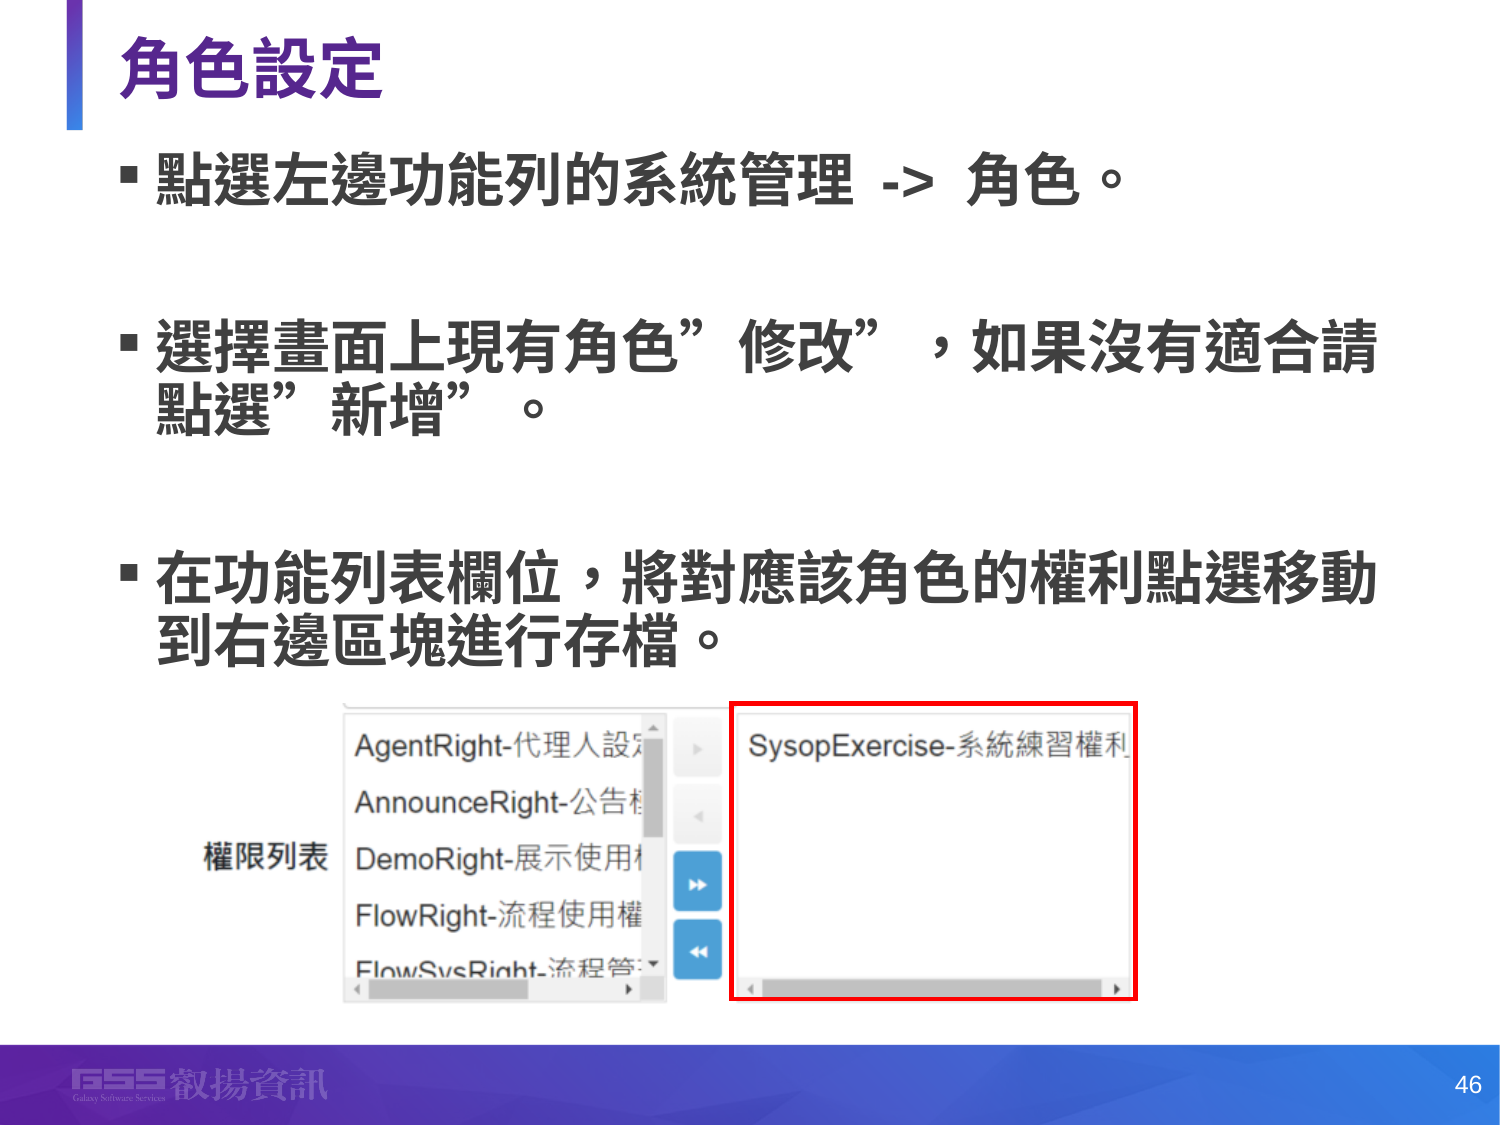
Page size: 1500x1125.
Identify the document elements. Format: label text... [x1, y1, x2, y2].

picture [0, 0, 1500, 1125]
slide_number 46 [1160, 1053, 1498, 1114]
list 點選左邊功能列的系統管理 -> 角色。 選擇畫面上現有角色”修改”，如果沒有適合請點選”新增”。 在功能列表欄位，將對應該角色的權利點選移動到右邊區塊進行存檔。 [103, 143, 1397, 1020]
title 角色設定 [103, 21, 1397, 122]
